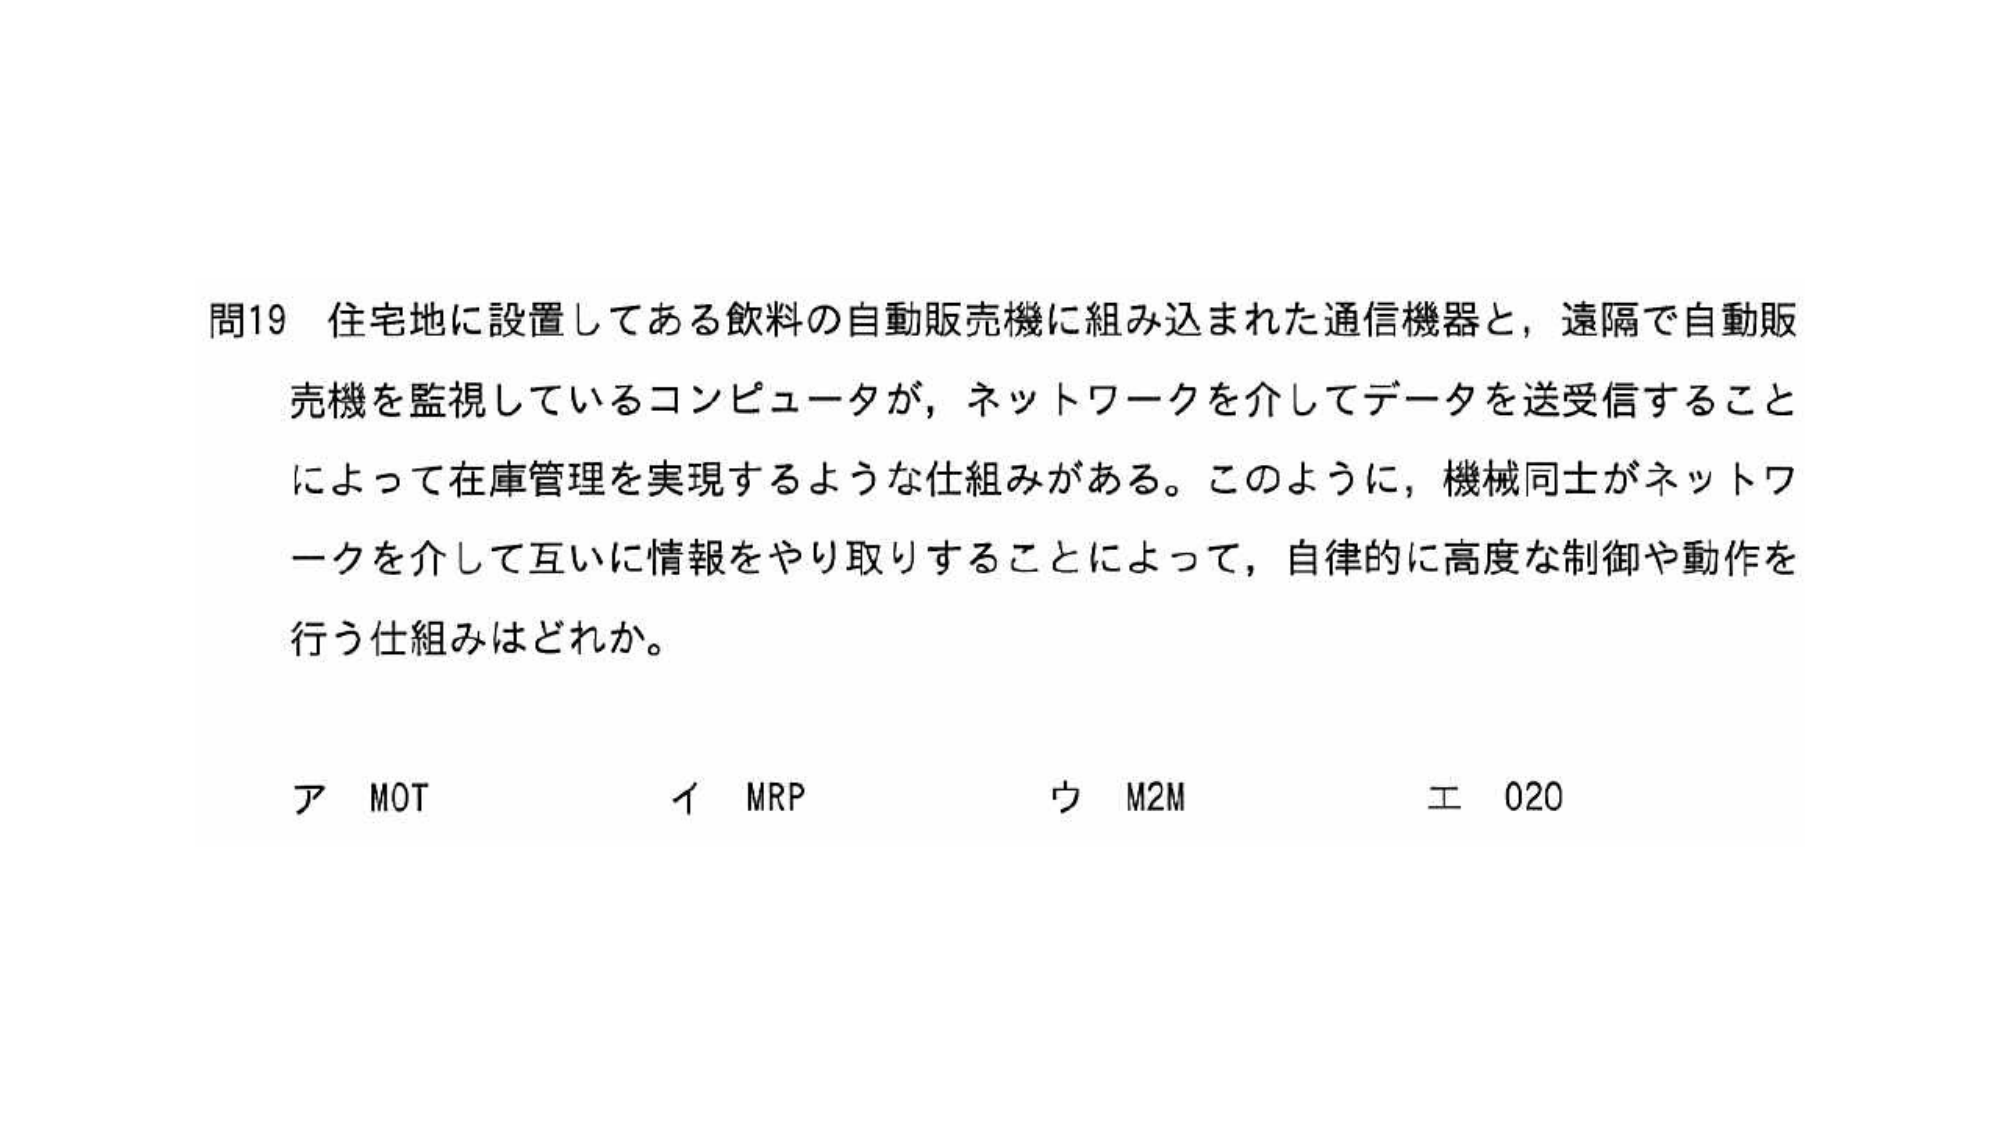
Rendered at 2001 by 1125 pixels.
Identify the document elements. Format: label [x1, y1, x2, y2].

picture [195, 277, 1805, 847]
